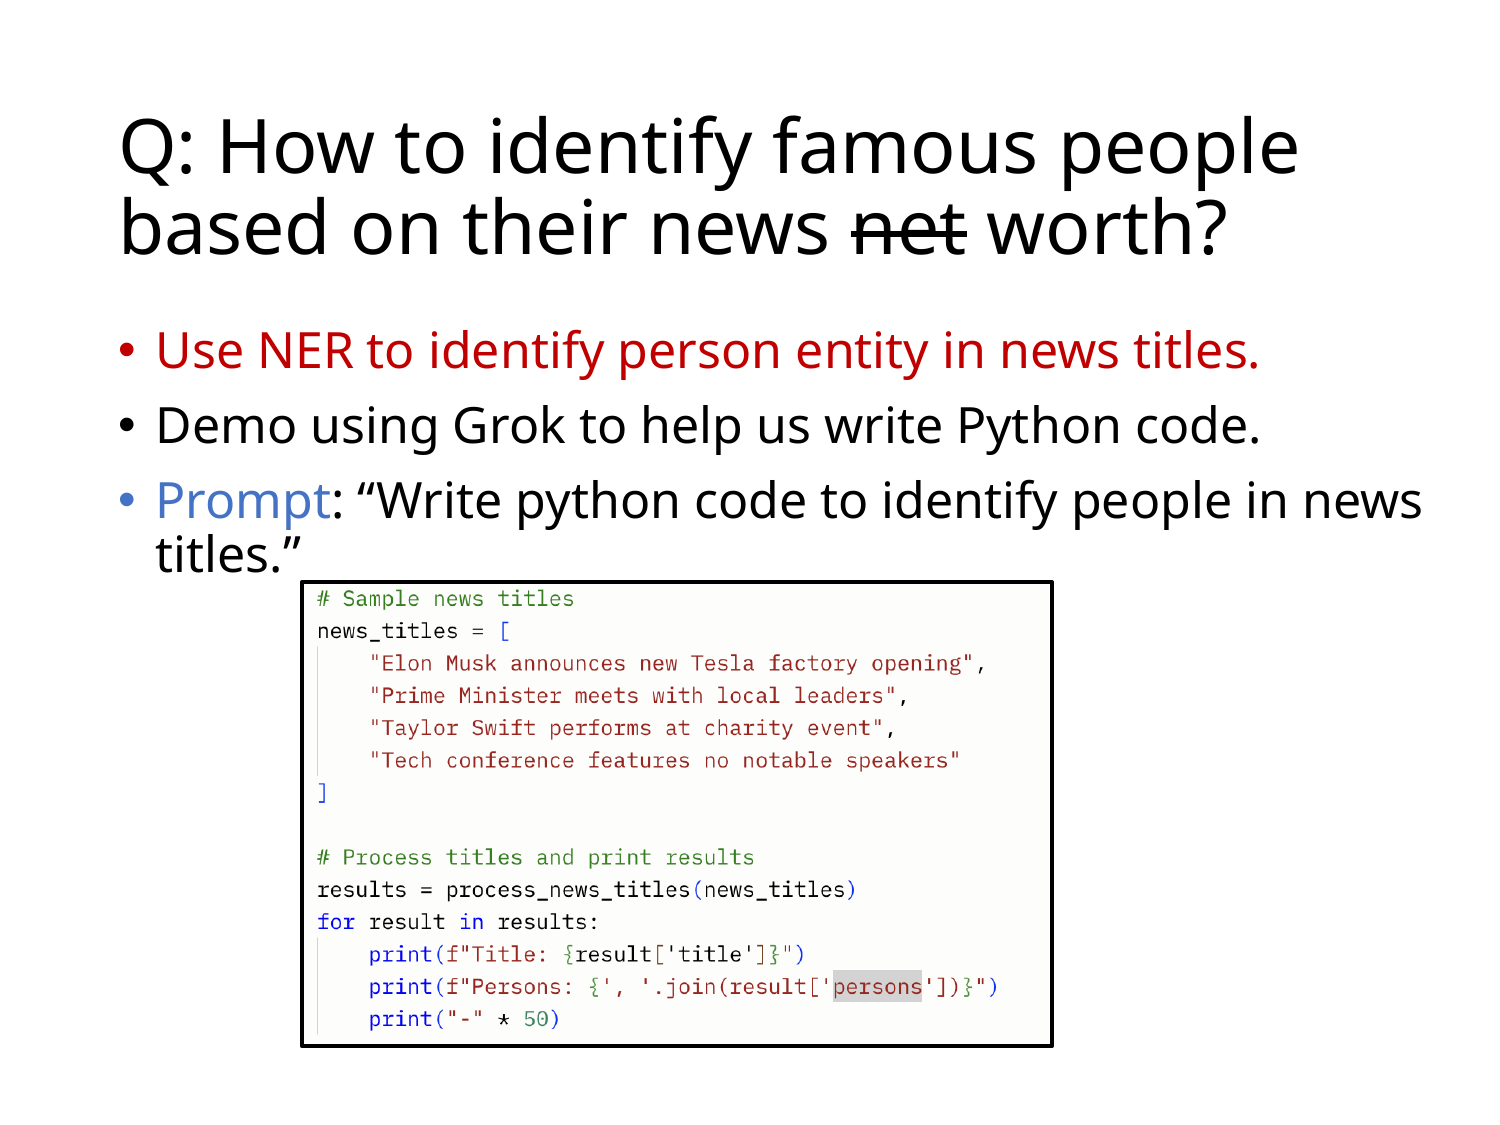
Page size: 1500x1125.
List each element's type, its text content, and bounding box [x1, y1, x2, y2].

list Use NER to identify person entity in news titles. Demo using Grok to help us write Python code. Prompt: “Write python code to identify people in news titles.” [103, 318, 1475, 921]
picture [304, 583, 1050, 1045]
title Q: How to identify famous people based on their news net worth? [103, 80, 1397, 299]
